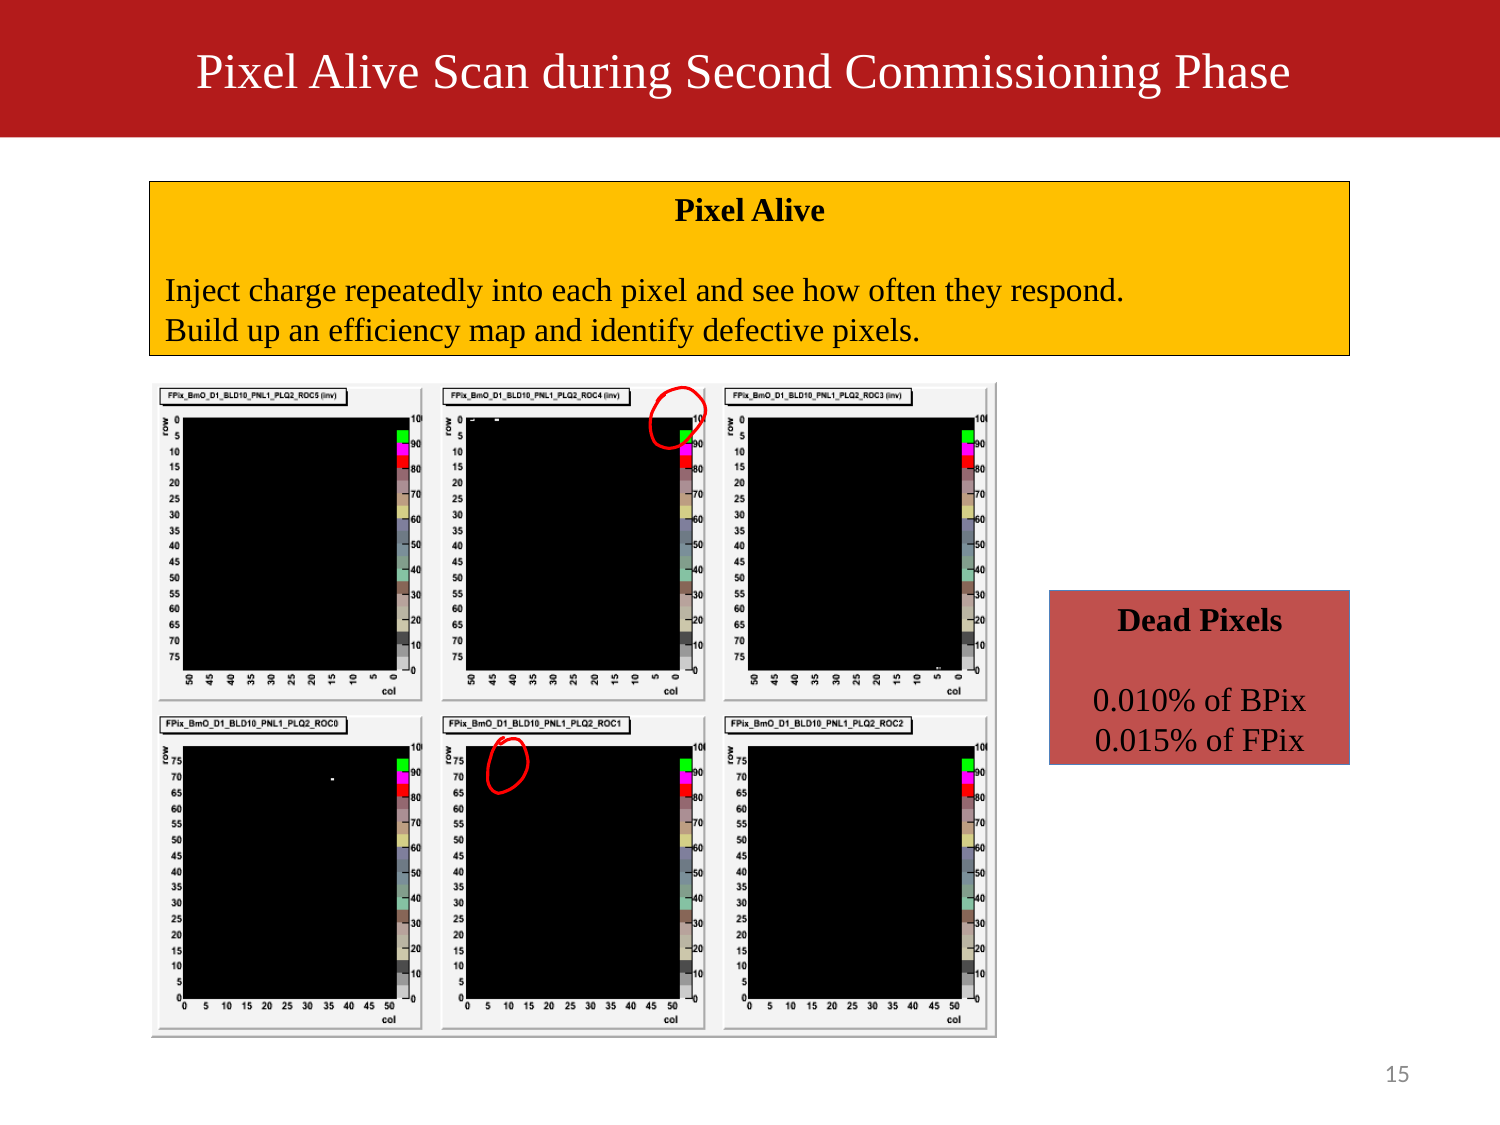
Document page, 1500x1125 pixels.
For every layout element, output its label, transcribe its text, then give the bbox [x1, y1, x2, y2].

text_box [24, 177, 900, 273]
text_box Pixel Alive Scan during Second Commissioning Phase [0, 0, 1500, 139]
text_box Dead Pixels 0.010% of BPix 0.015% of FPix [1049, 590, 1350, 765]
picture [149, 380, 997, 1038]
text_box Pixel Alive Inject charge repeatedly into each pixel and see how often they respond. Build up an efficiency map and identify defective pixels. [149, 181, 1350, 356]
slide_number 15 [1074, 1042, 1425, 1103]
